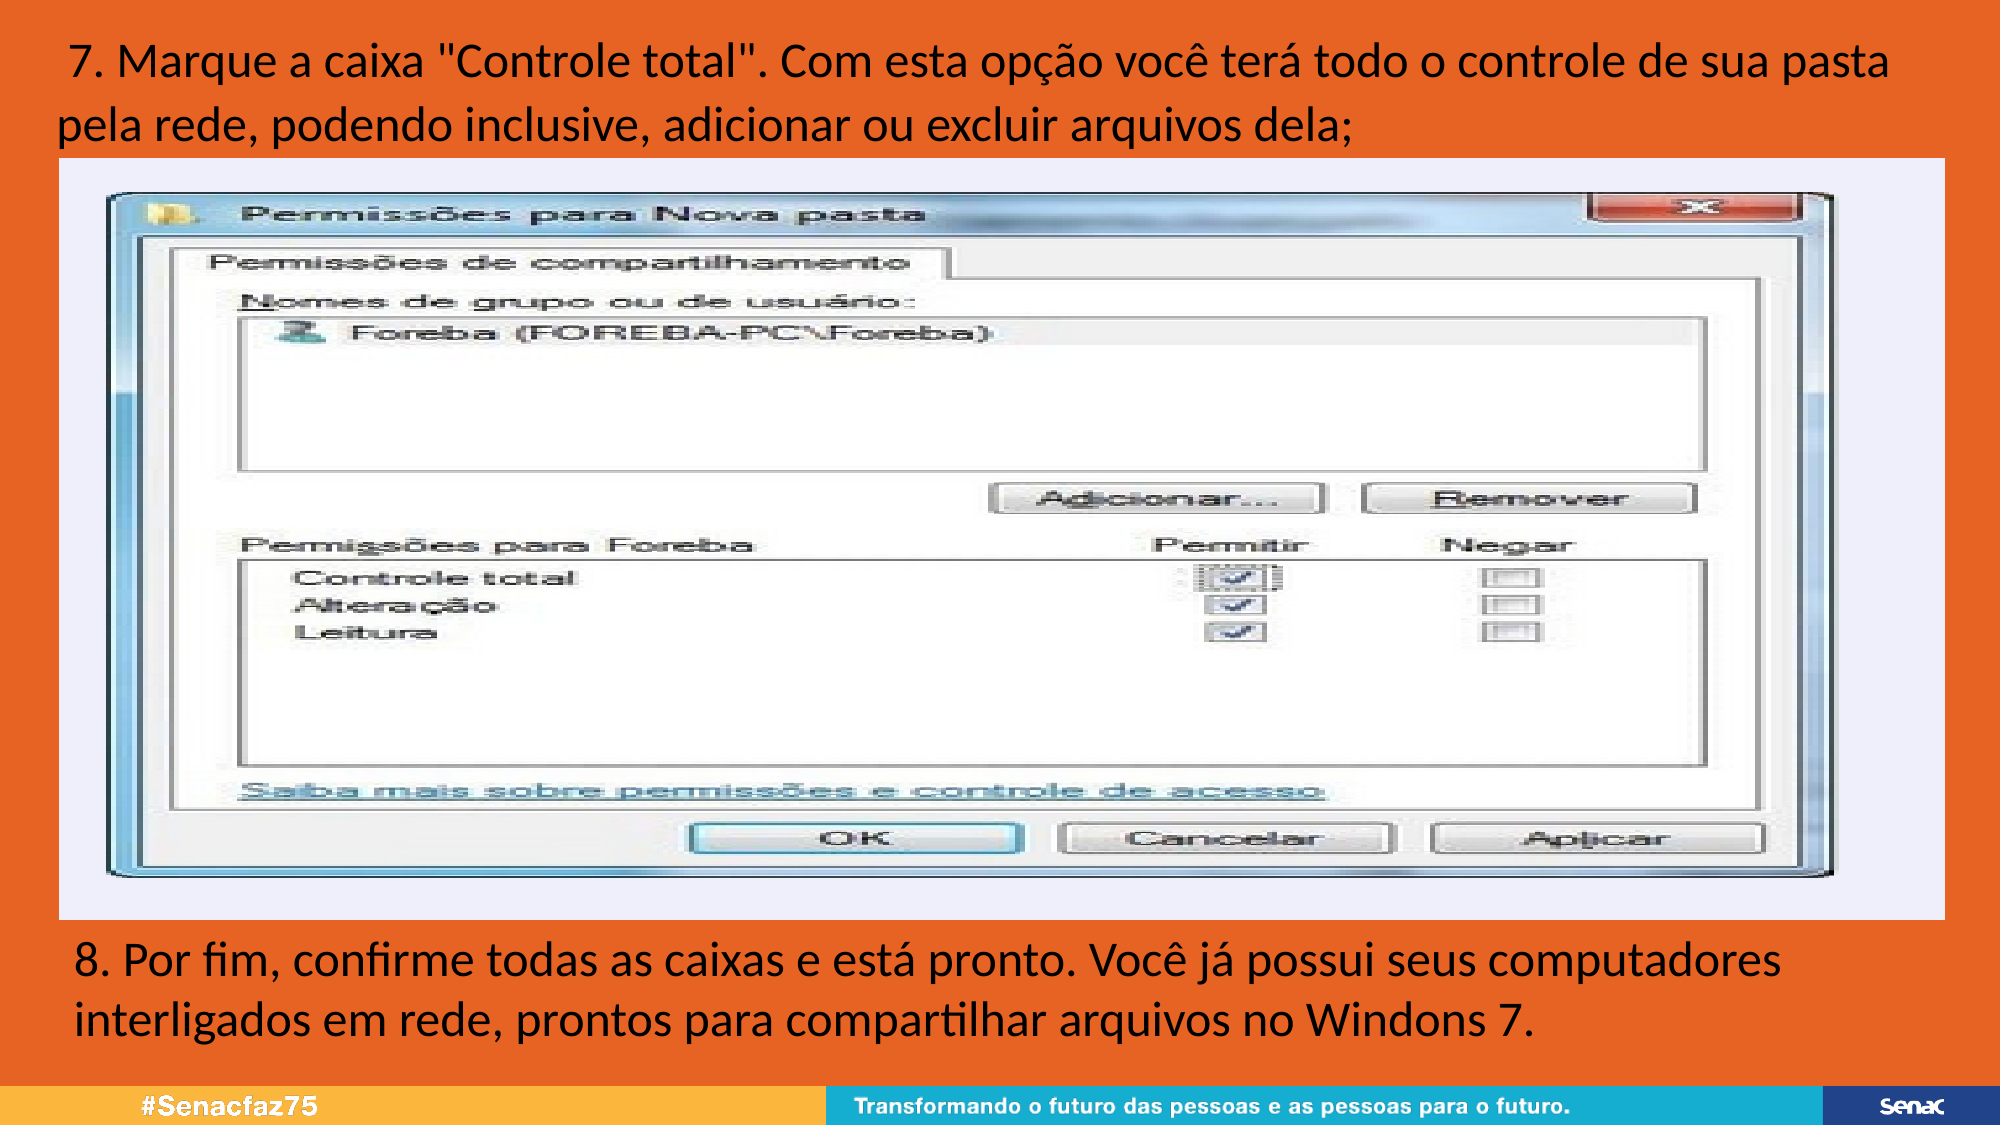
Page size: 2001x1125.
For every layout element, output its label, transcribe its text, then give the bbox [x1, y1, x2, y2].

text_box 7. Marque a caixa "Controle total". Com esta opção você terá todo o controle de sua pasta pela rede, podendo inclusive, adicionar ou excluir arquivos dela; [41, 16, 1941, 160]
picture [59, 157, 1945, 920]
picture [0, 1078, 2000, 1125]
text_box 8. Por fim, confirme todas as caixas e está pronto. Você já possui seus computadores interligados em rede, prontos para compartilhar arquivos no Windons 7. [59, 920, 1941, 1055]
